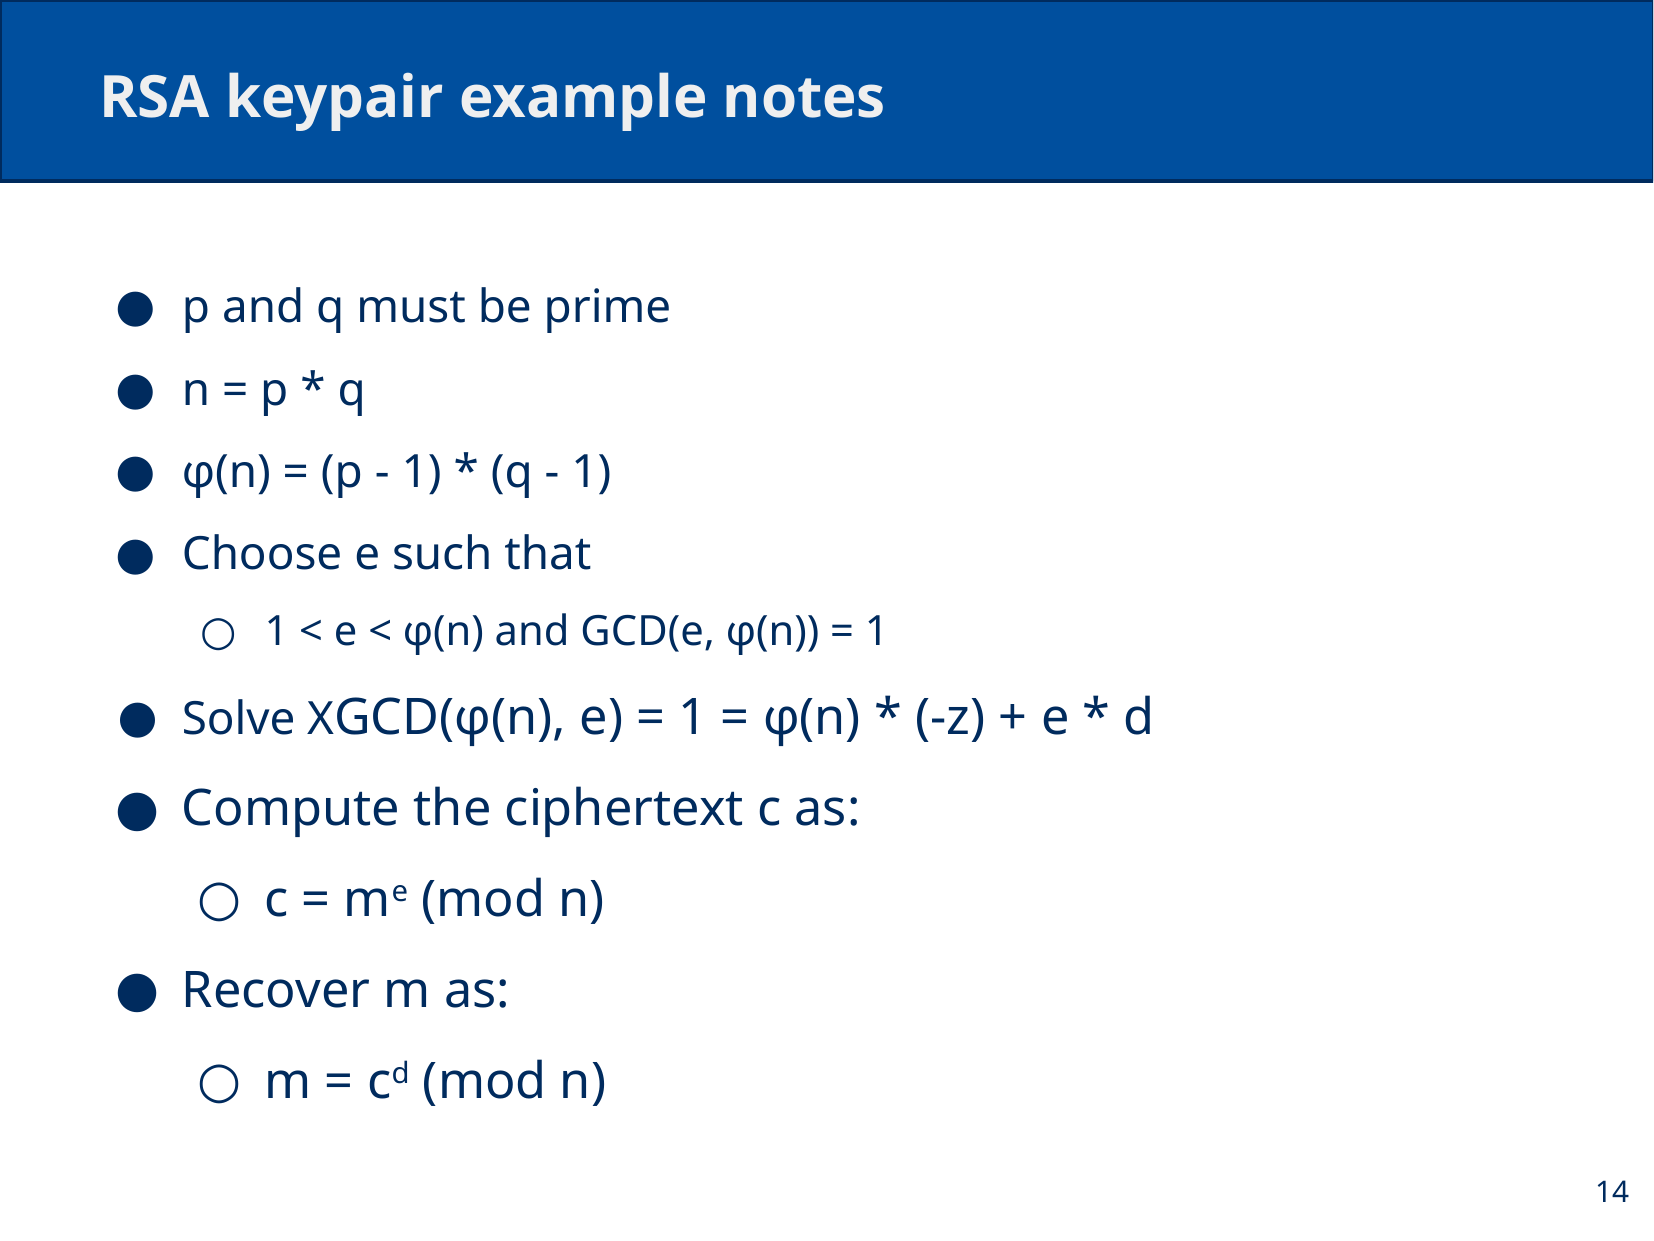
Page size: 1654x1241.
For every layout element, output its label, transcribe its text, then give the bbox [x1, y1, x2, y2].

list p and q must be prime n = p * q φ(n) = (p - 1) * (q - 1) Choose e such that 1 < e < φ(n) and GCD(e, φ(n)) = 1 Solve XGCD(φ(n), e) = 1 = φ(n) * (-z) + e * d Compute the ciphertext c as: c = me (mod n) Recover m as: m = cd (mod n) [82, 232, 1571, 1188]
title RSA keypair example notes [82, 36, 1571, 146]
slide_number 14 [1546, 1145, 1647, 1241]
